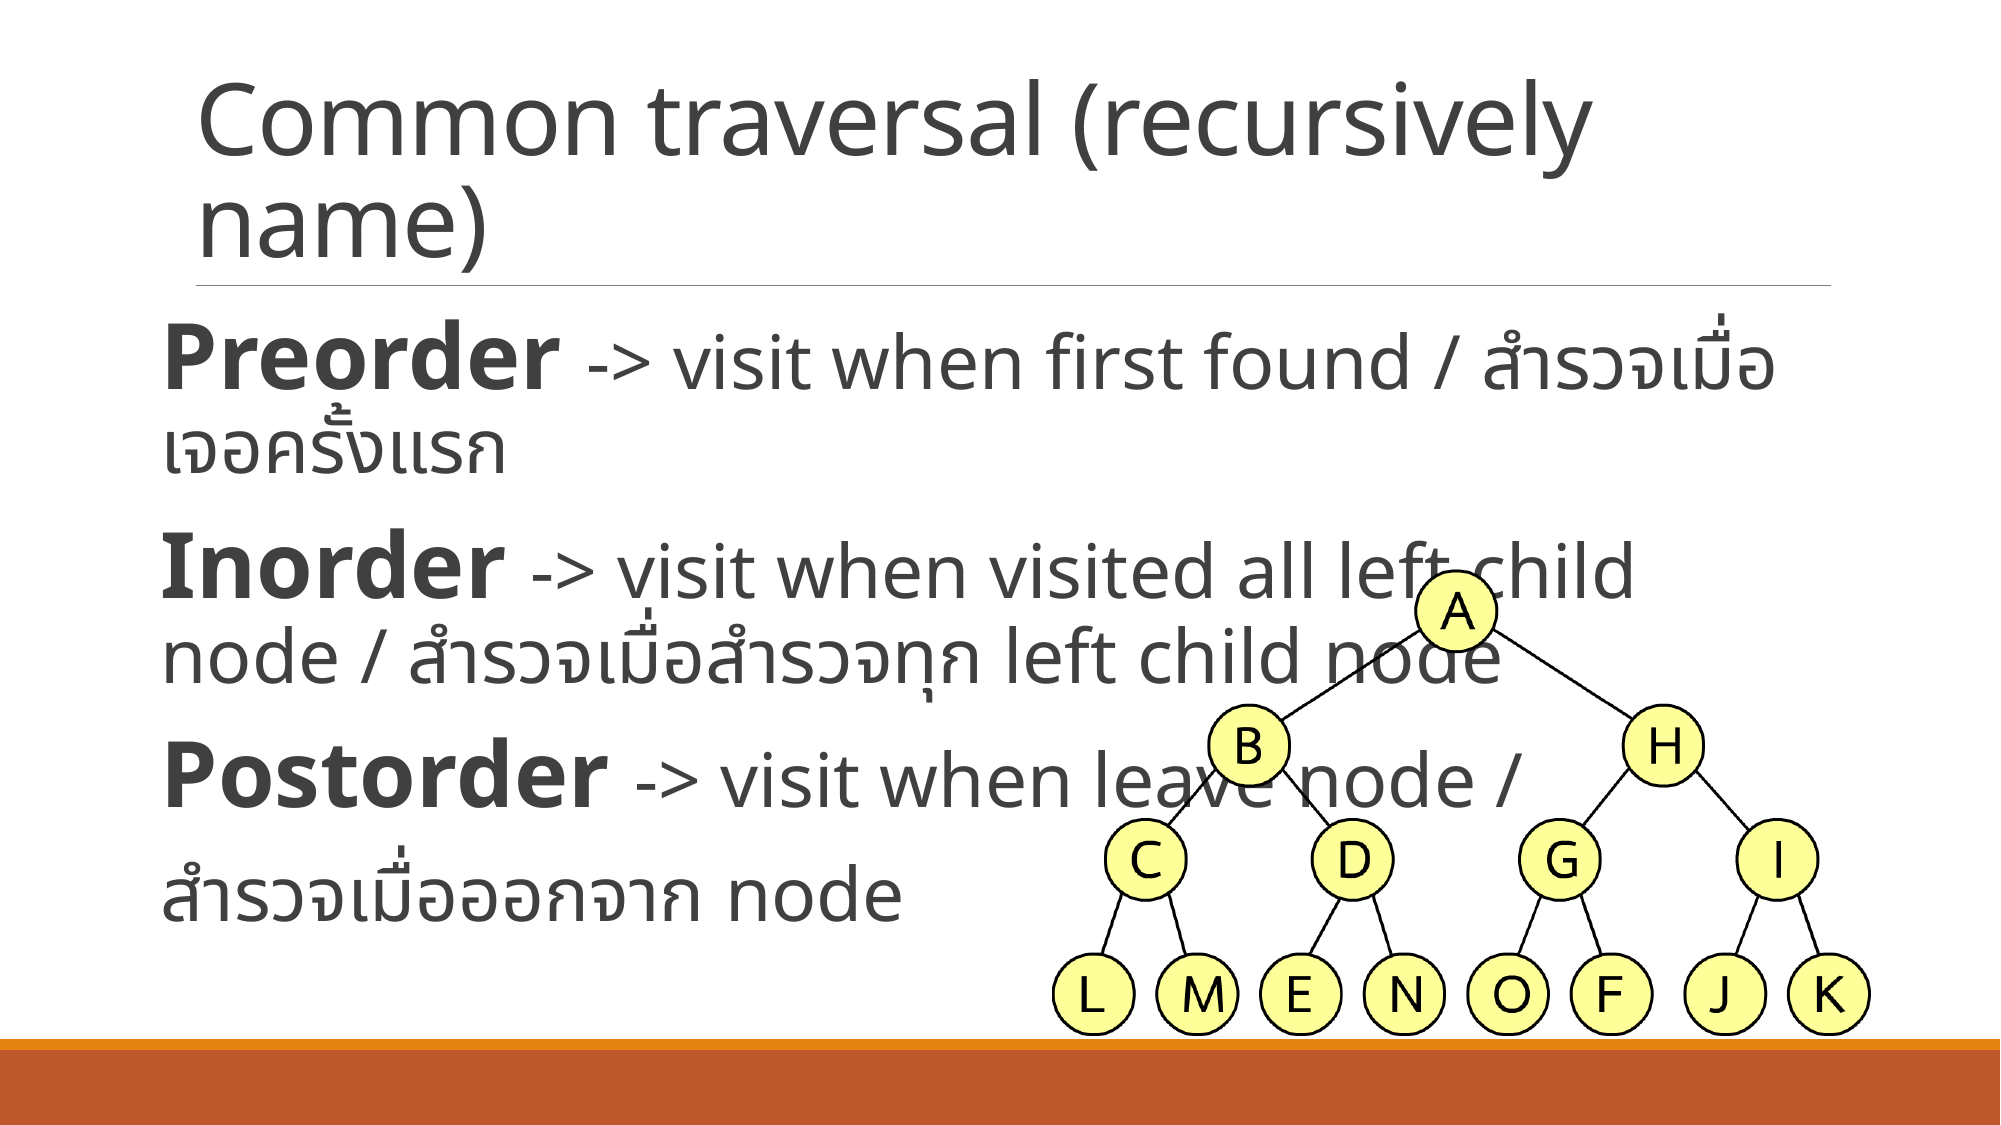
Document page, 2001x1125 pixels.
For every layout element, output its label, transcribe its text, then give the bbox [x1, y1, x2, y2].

title Common traversal (recursively name) [180, 47, 1830, 285]
list Preorder -> visit when first found / สำรวจเมื่อเจอครั้งแรก Inorder -> visit when visited all left child node / สำรวจเมื่อสำรวจทุก left child node Postorder -> visit when leave node / สำรวจเมื่อออกจาก node [160, 302, 1830, 963]
picture [1052, 561, 1873, 1050]
